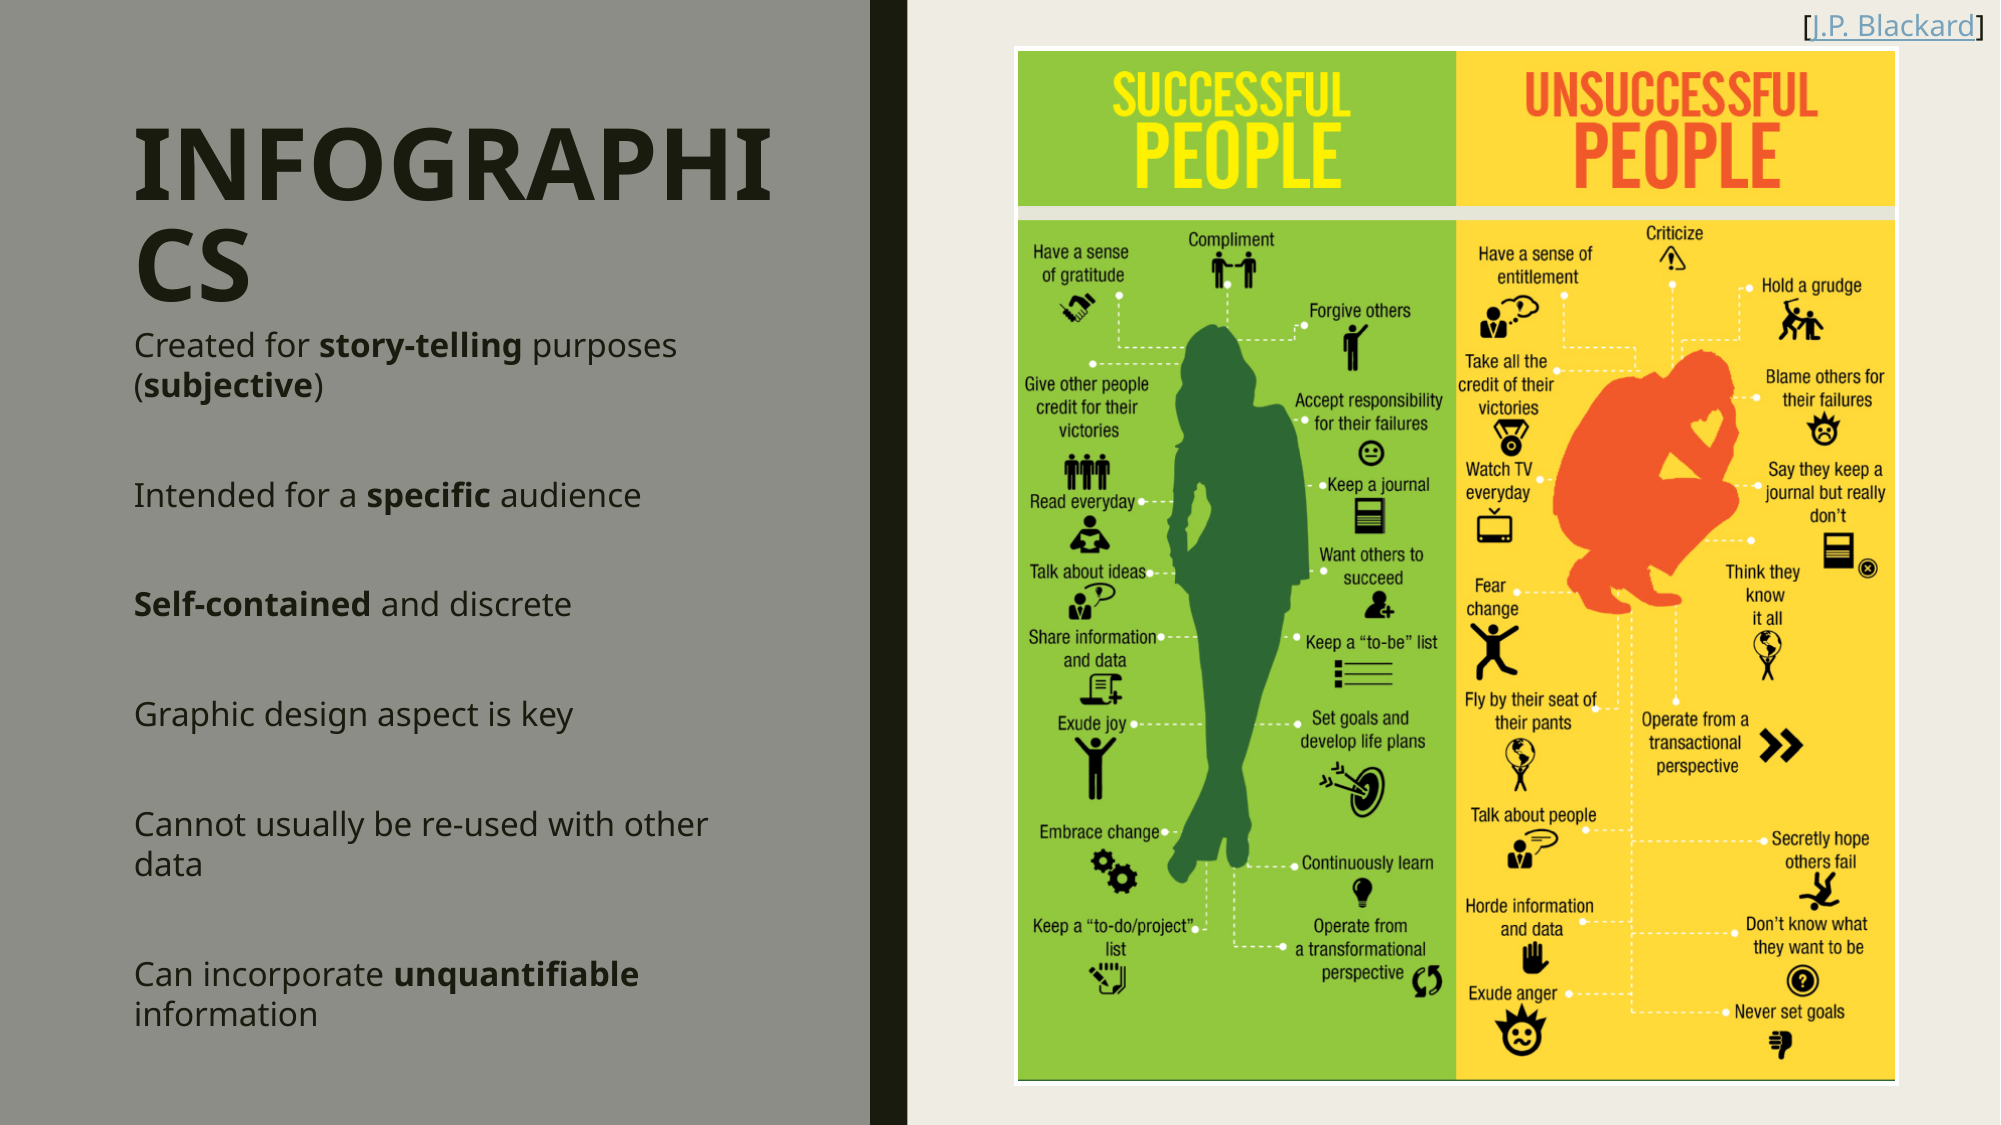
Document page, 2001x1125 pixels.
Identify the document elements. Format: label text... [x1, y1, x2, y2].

list Created for story-telling purposes (subjective) Intended for a specific audience Self-contained and discrete Graphic design aspect is key Cannot usually be re-used with other data Can incorporate unquantifiable information [118, 316, 752, 963]
text_box [J.P. Blackard] [1608, 0, 2000, 55]
picture [1018, 50, 1895, 1081]
title INFOGRAPHICS [118, 112, 799, 467]
